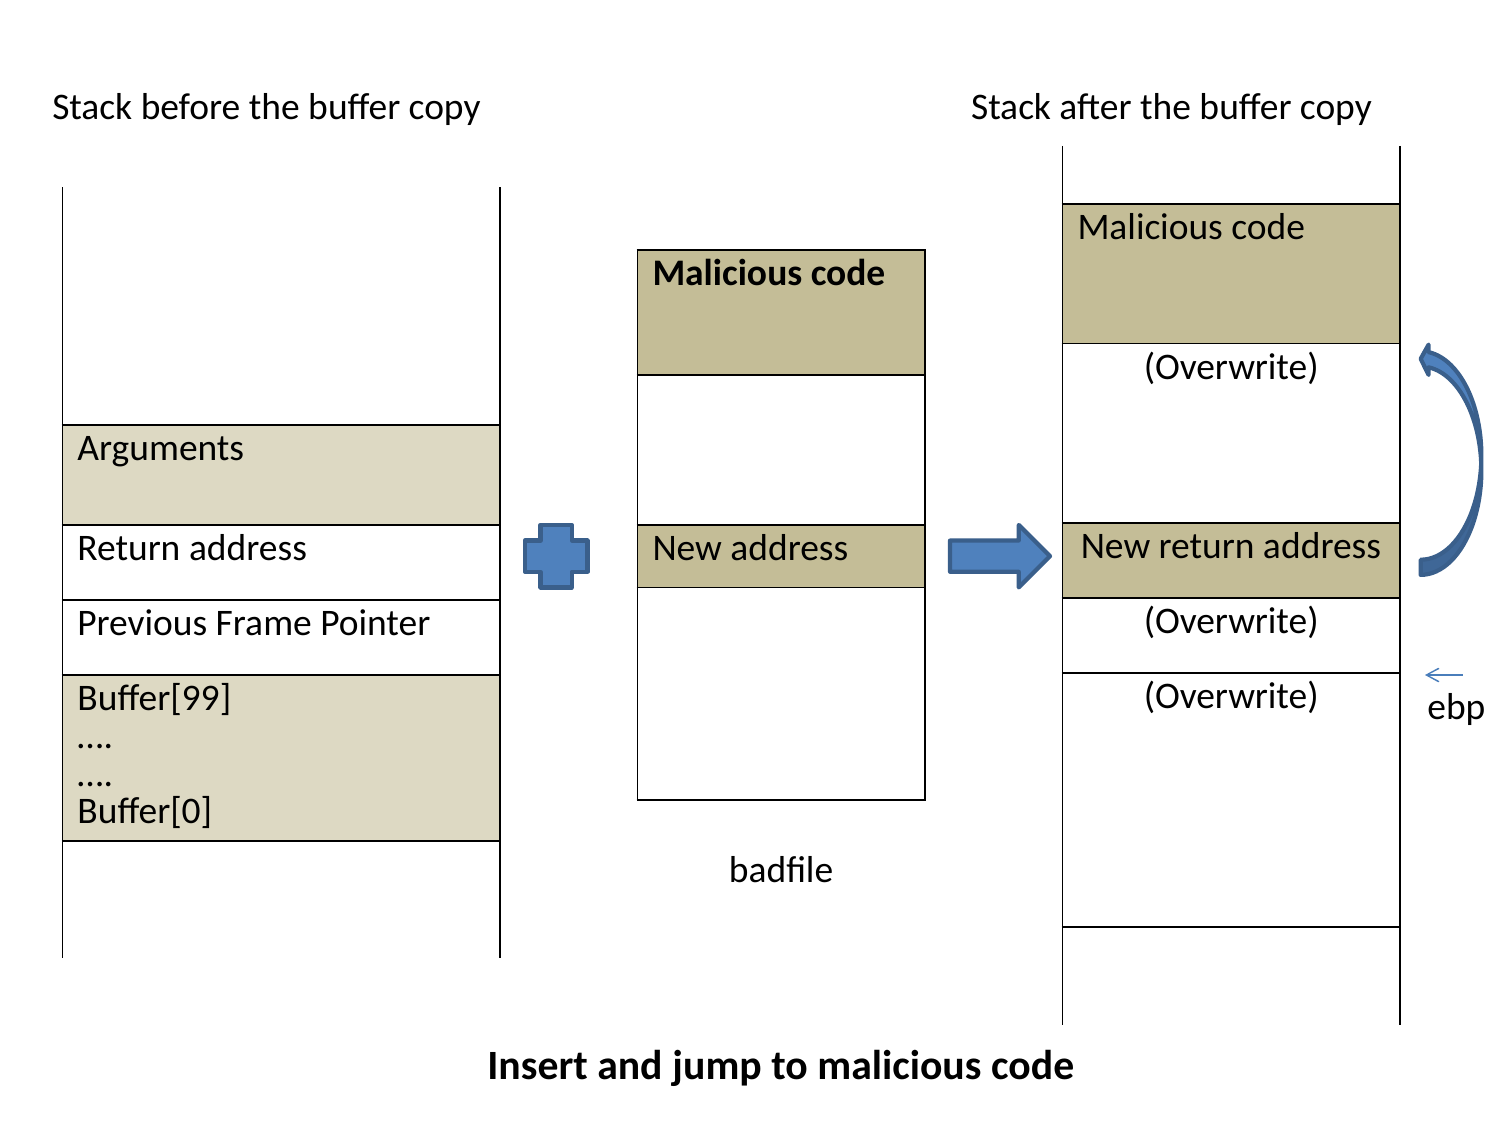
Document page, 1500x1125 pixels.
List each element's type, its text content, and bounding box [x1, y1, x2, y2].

table_cell [638, 376, 924, 524]
text_box [947, 523, 1053, 590]
text_box [1418, 342, 1484, 577]
text_box badfile [637, 837, 925, 898]
table_header Malicious code [638, 251, 924, 374]
table_cell (Overwrite) [1063, 344, 1399, 522]
table_cell (Overwrite) [1063, 674, 1399, 926]
table_cell New address [638, 526, 924, 587]
table_cell Arguments [63, 426, 499, 524]
table_header [63, 187, 499, 424]
table_cell Malicious code [1063, 205, 1399, 343]
table_cell Return address [63, 526, 499, 599]
text_box [523, 523, 590, 590]
table_cell (Overwrite) [1063, 599, 1399, 672]
table_cell New return address [1063, 524, 1399, 597]
text_box Stack after the buffer copy [956, 74, 1444, 135]
table_cell [1063, 928, 1399, 1025]
text_box Stack before the buffer copy [37, 74, 525, 135]
table_cell Buffer[99] …. …. Buffer[0] [63, 676, 499, 840]
table_cell Previous Frame Pointer [63, 601, 499, 674]
table_cell [638, 588, 924, 799]
table_header [1063, 146, 1399, 203]
table_cell [63, 842, 499, 958]
text_box Insert and jump to malicious code [265, 1030, 1297, 1095]
text_box ebp [1412, 674, 1500, 735]
